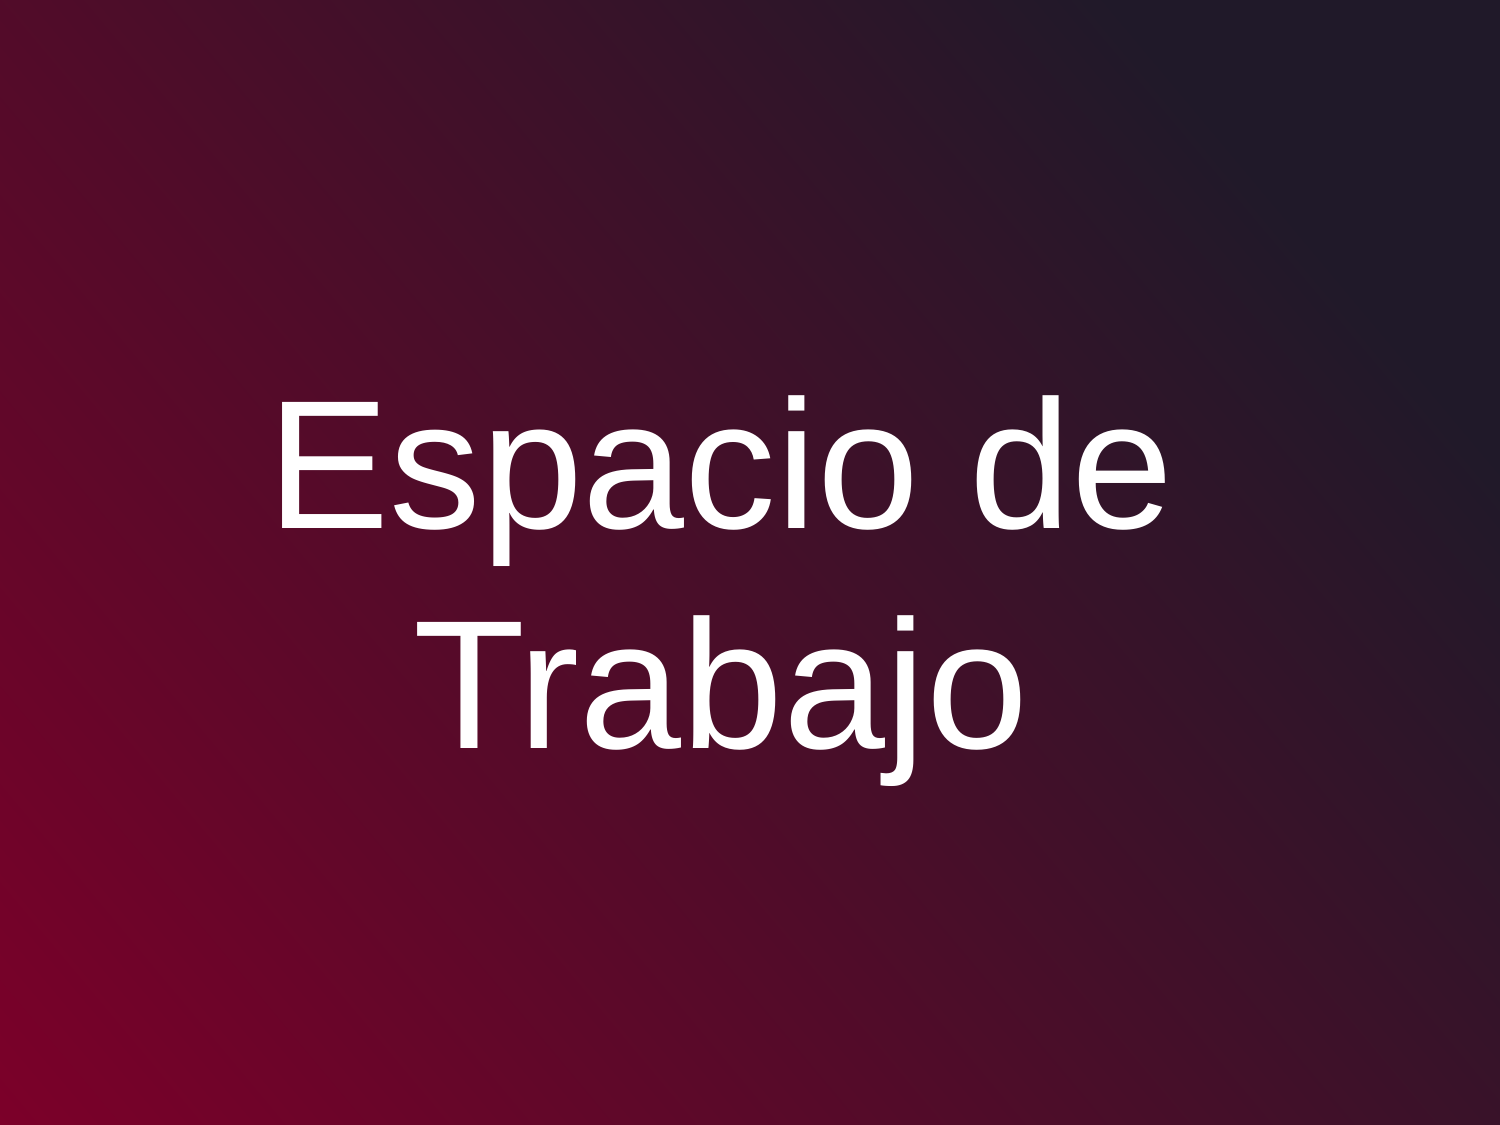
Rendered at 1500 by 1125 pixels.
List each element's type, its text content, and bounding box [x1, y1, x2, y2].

text_box Espacio de Trabajo [76, 338, 1366, 793]
